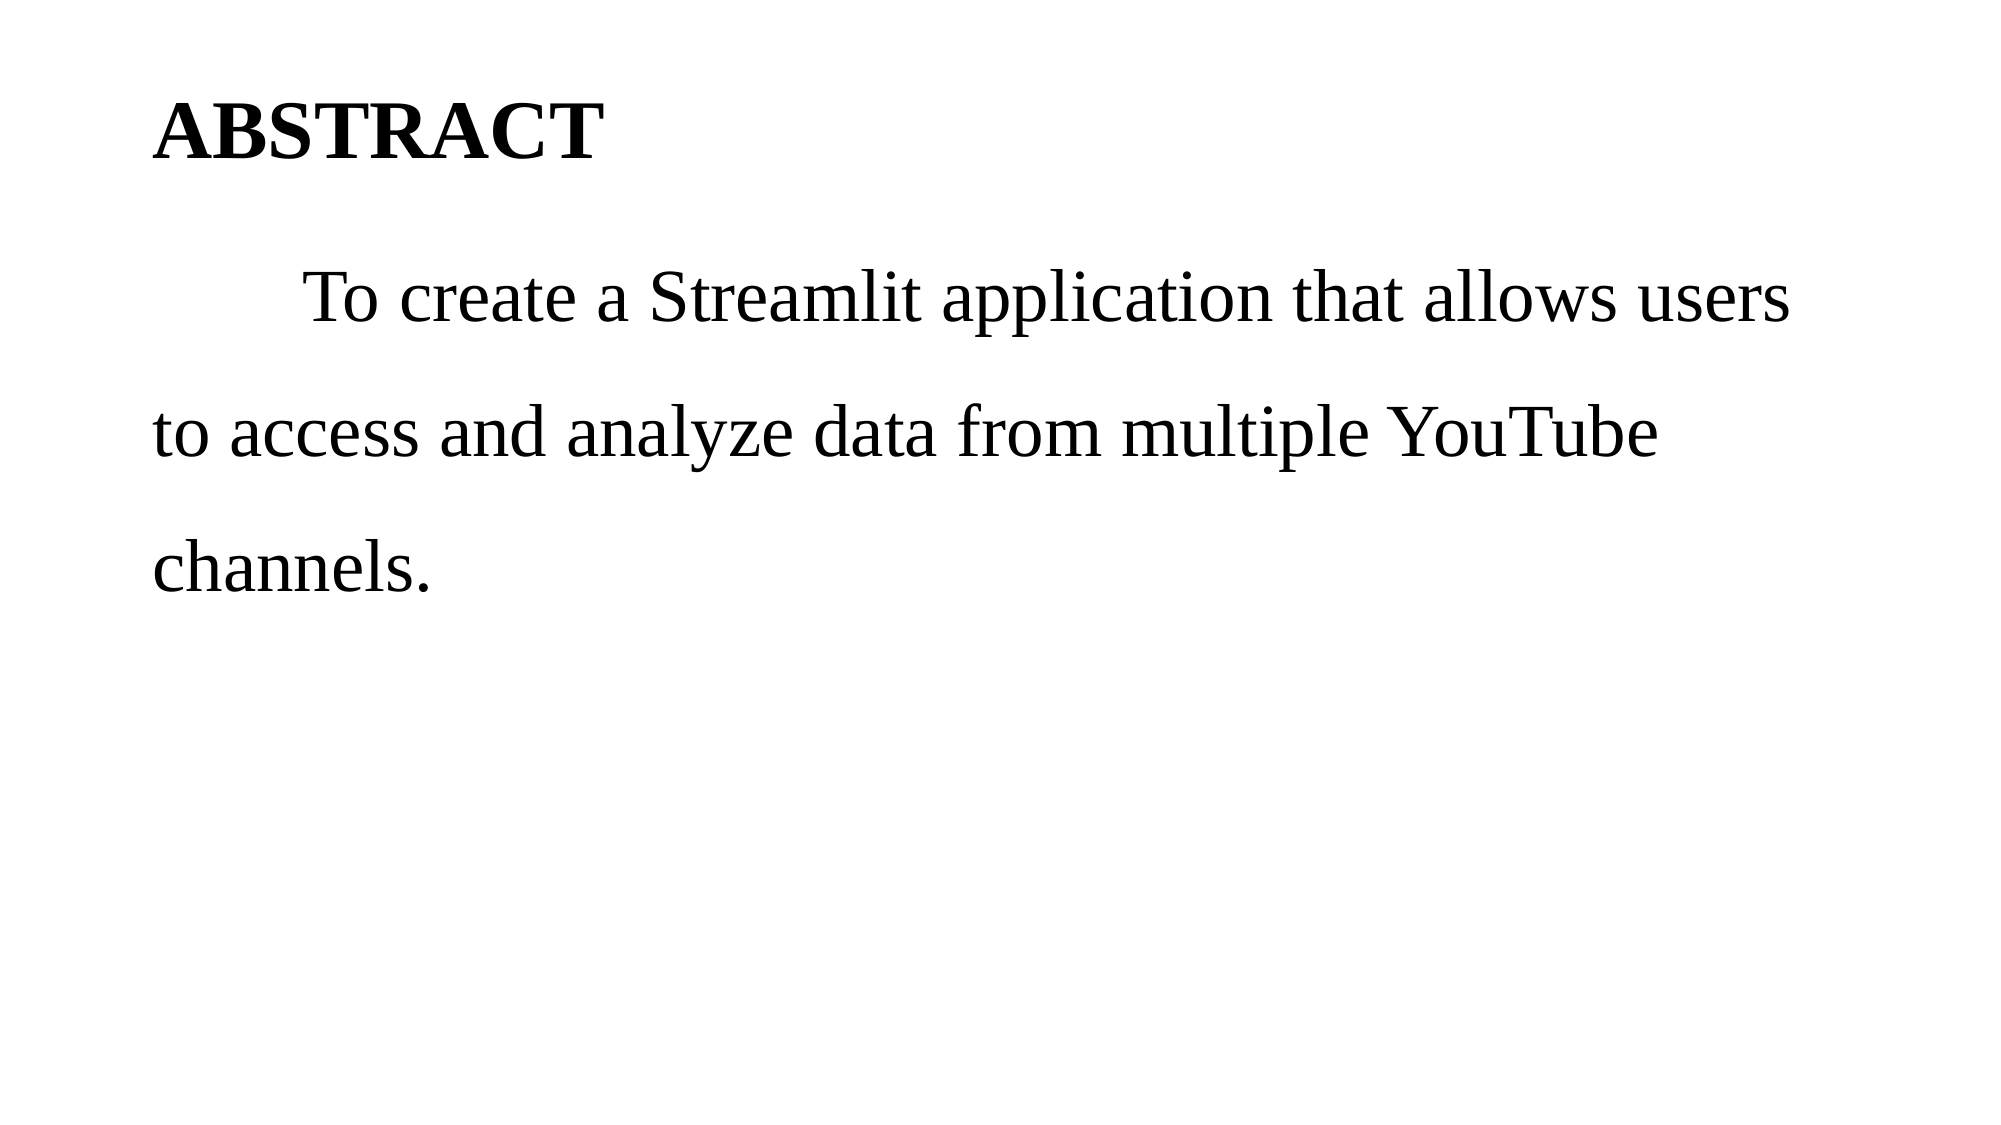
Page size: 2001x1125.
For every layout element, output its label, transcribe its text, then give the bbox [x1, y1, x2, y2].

list ABSTRACT To create a Streamlit application that allows users to access and analyze data from multiple YouTube channels. [137, 79, 1863, 1014]
